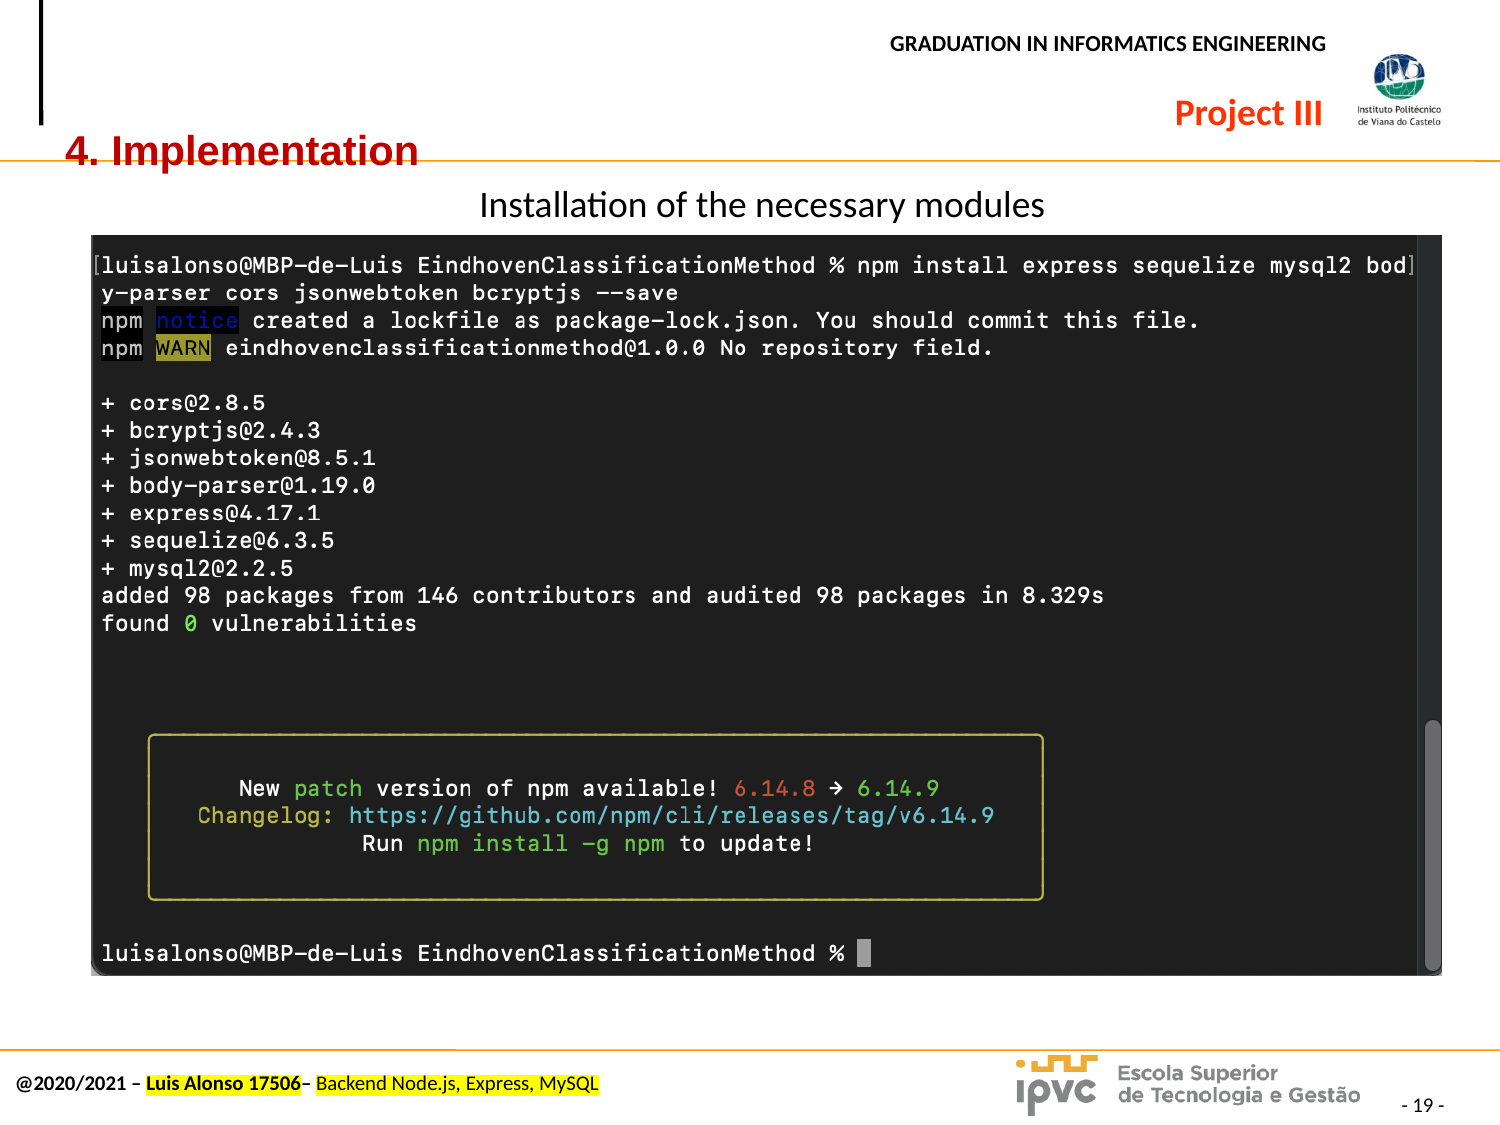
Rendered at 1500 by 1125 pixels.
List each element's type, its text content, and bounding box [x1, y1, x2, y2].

text_box Installation of the necessary modules [464, 172, 1062, 233]
picture [91, 235, 1442, 976]
text_box [42, 7, 1188, 58]
picture [1015, 1055, 1360, 1116]
text_box [74, 199, 1425, 1010]
text_box Project III [1159, 80, 1339, 141]
picture [1349, 37, 1450, 149]
text_box @2020/2021 – Luis Alonso 17506– Backend Node.js, Express, MySQL [0, 1049, 888, 1103]
text_box 4. Implementation [50, 91, 1196, 182]
text_box Graduation IN Informatics engineering [766, 21, 1342, 64]
text_box - 19 - [1346, 1082, 1500, 1125]
text_box [1359, 1032, 1496, 1082]
